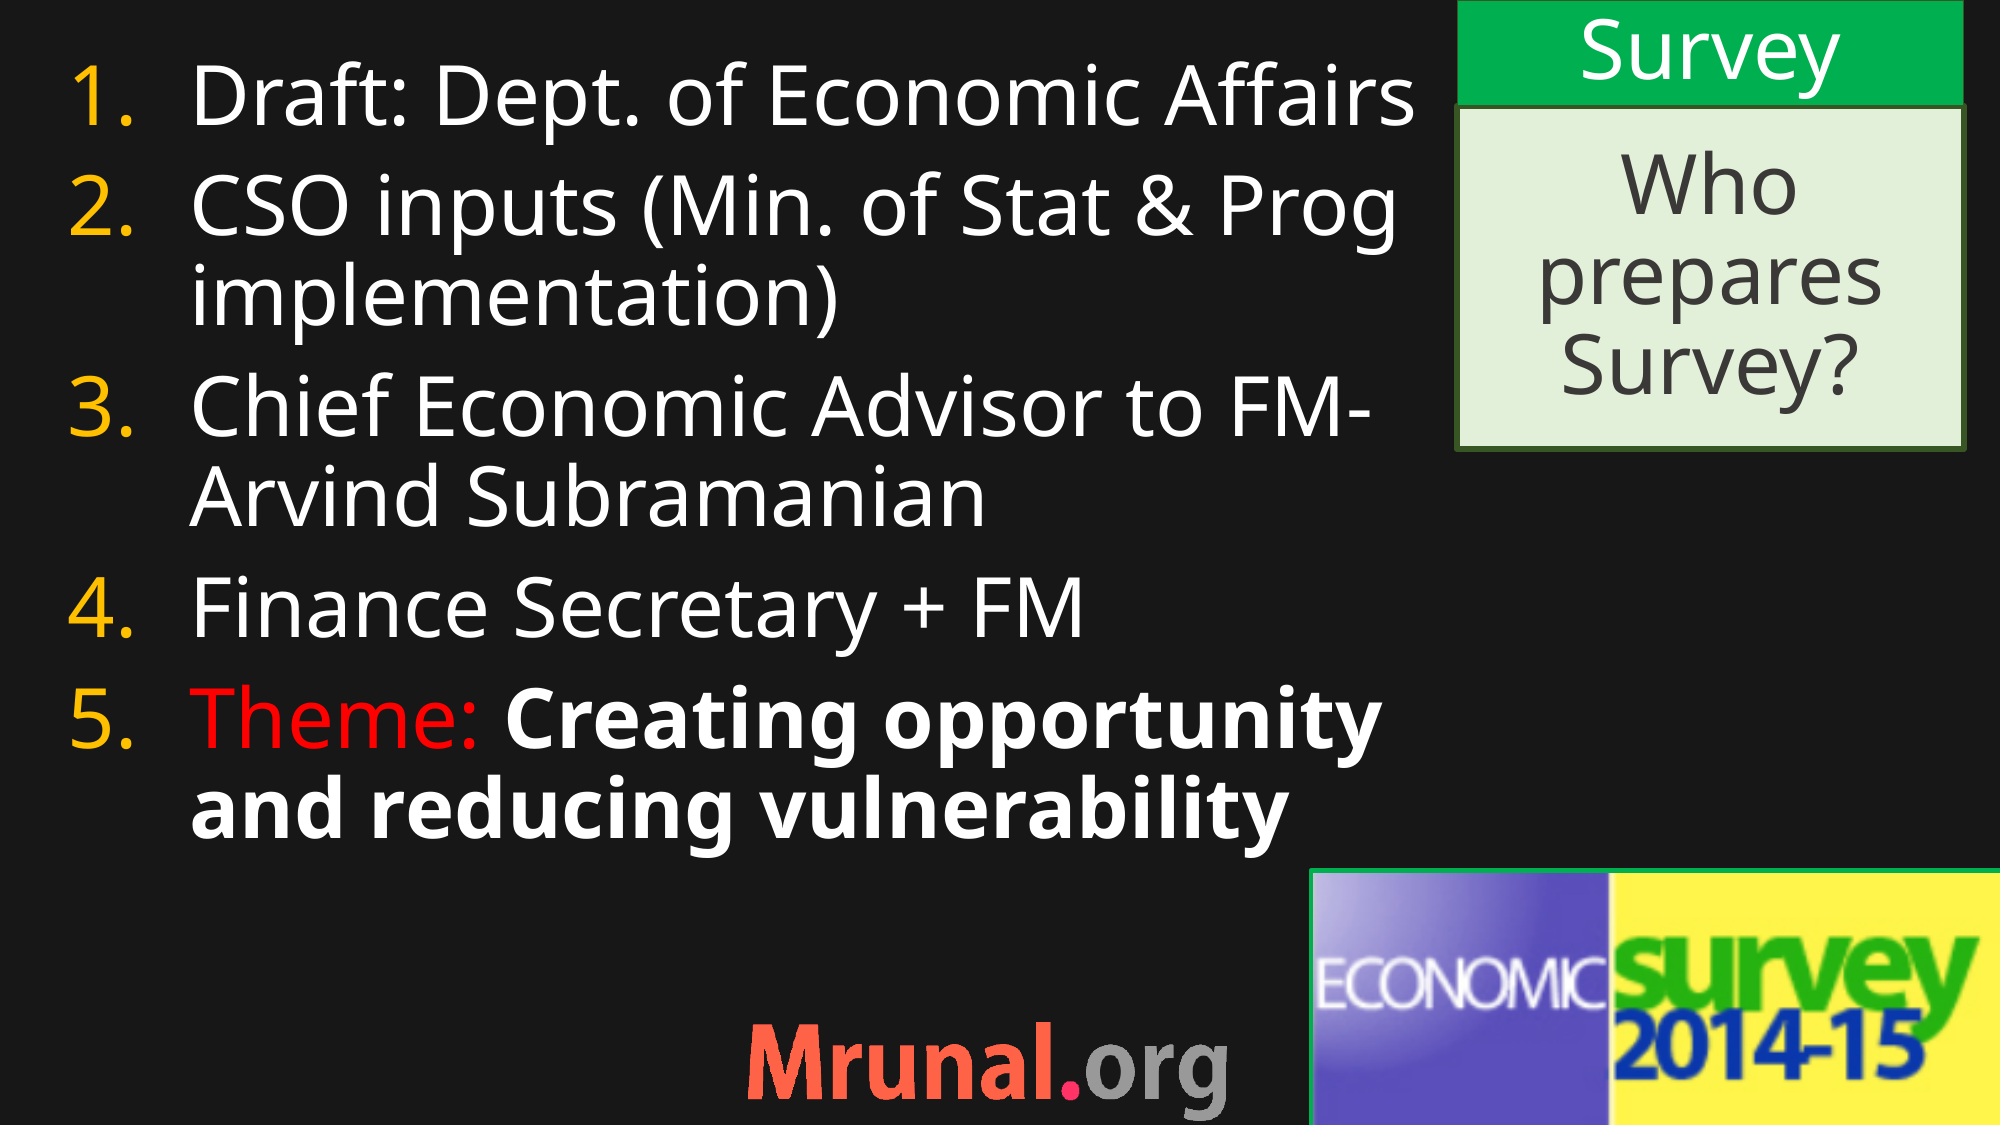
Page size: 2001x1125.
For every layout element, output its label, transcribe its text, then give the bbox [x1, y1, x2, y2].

list Draft: Dept. of Economic Affairs CSO inputs (Min. of Stat & Prog implementation) Chief Economic Advisor to FM- Arvind Subramanian Finance Secretary + FM Theme: Creating opportunity and reducing vulnerability [52, 45, 1447, 1012]
picture [1312, 872, 2000, 1125]
picture [741, 1012, 1230, 1125]
title Who prepares Survey? [1454, 103, 1967, 452]
list Survey [1457, 0, 1964, 106]
